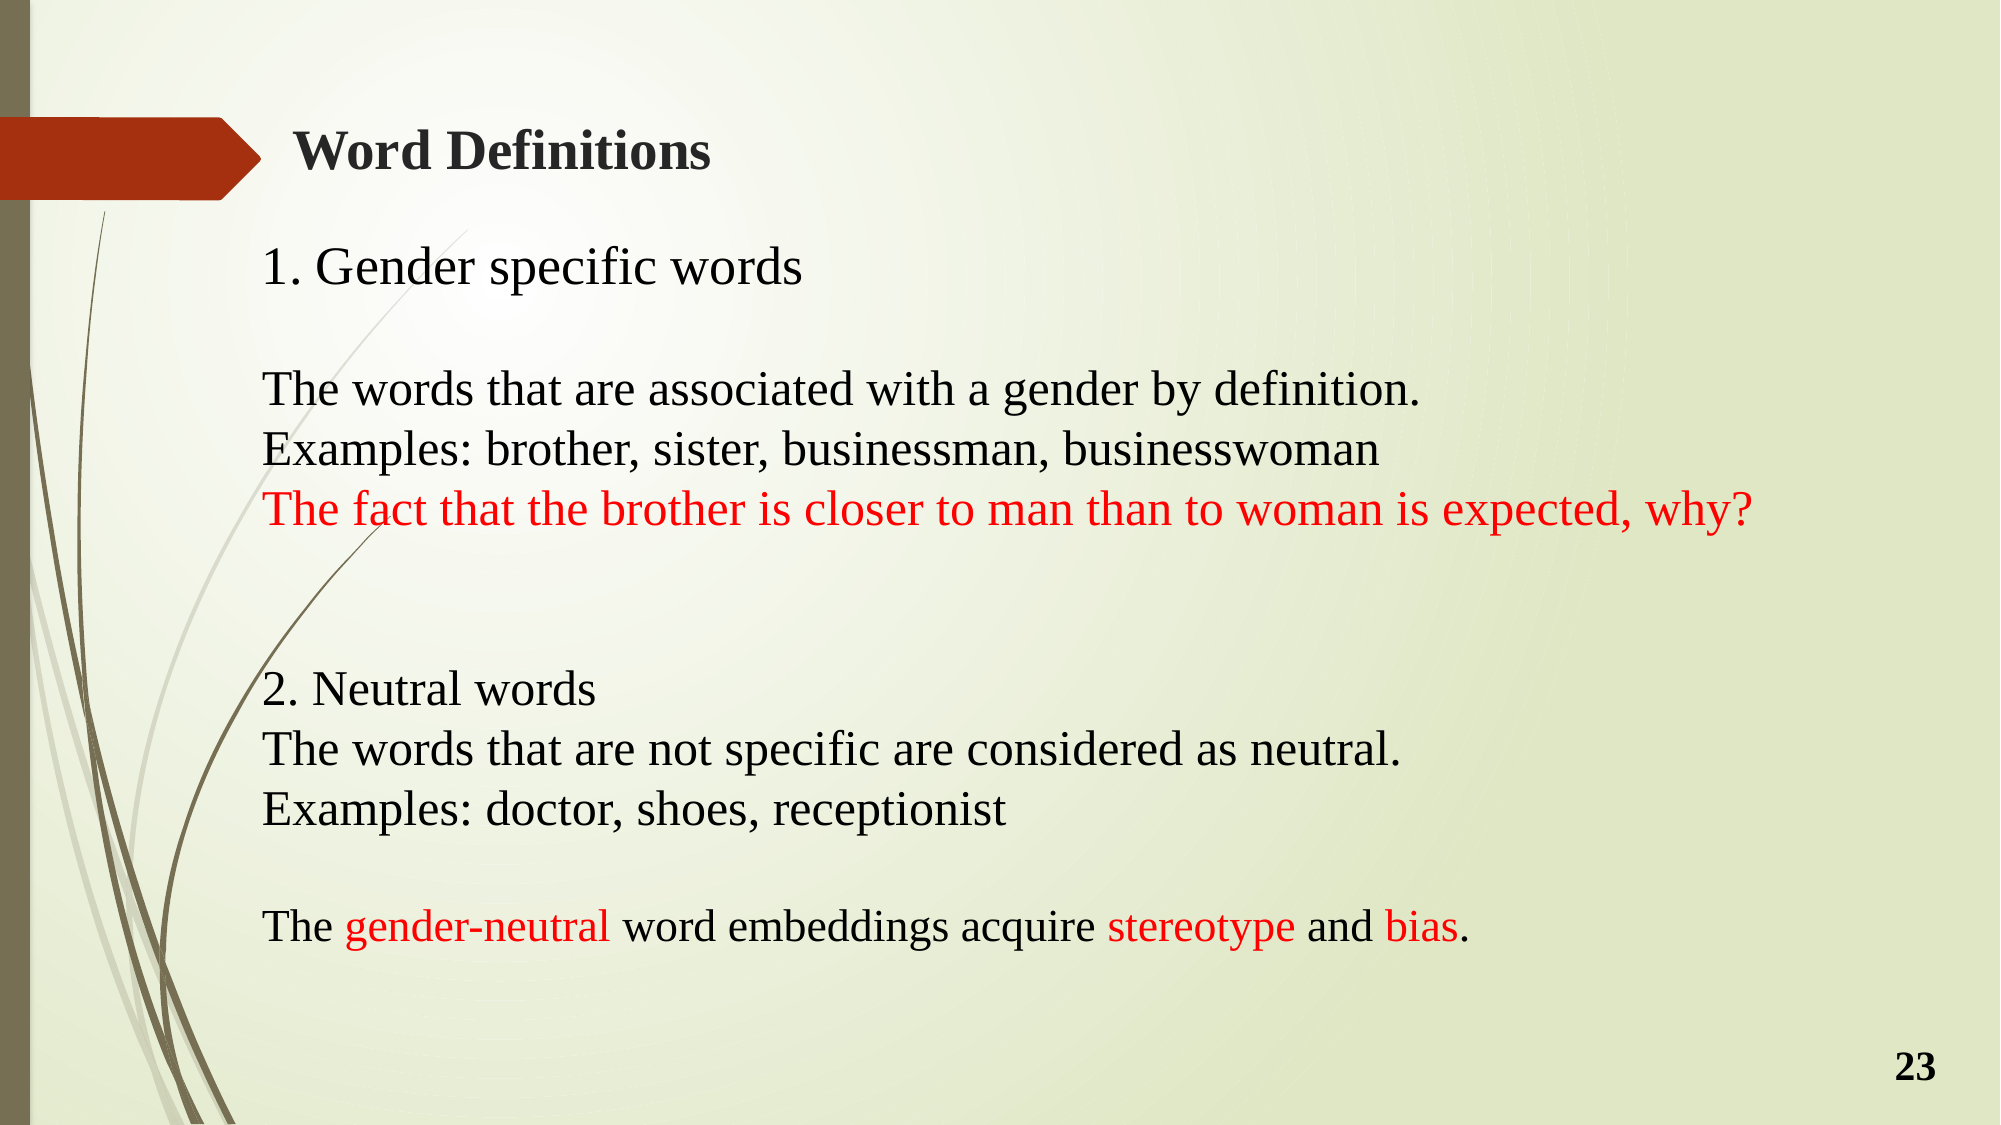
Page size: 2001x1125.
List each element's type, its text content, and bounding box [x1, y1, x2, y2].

text_box 1. Gender specific words The words that are associated with a gender by definition. Examples: brother, sister, businessman, businesswoman The fact that the brother is closer to man than to woman is expected, why? 2. Neutral words The words that are not specific are considered as neutral. Examples: doctor, shoes, receptionist The gender-neutral word embeddings acquire stereotype and bias. [247, 163, 1851, 1125]
slide_number 23 [1851, 1033, 1952, 1094]
title Word Definitions [277, 105, 1684, 163]
